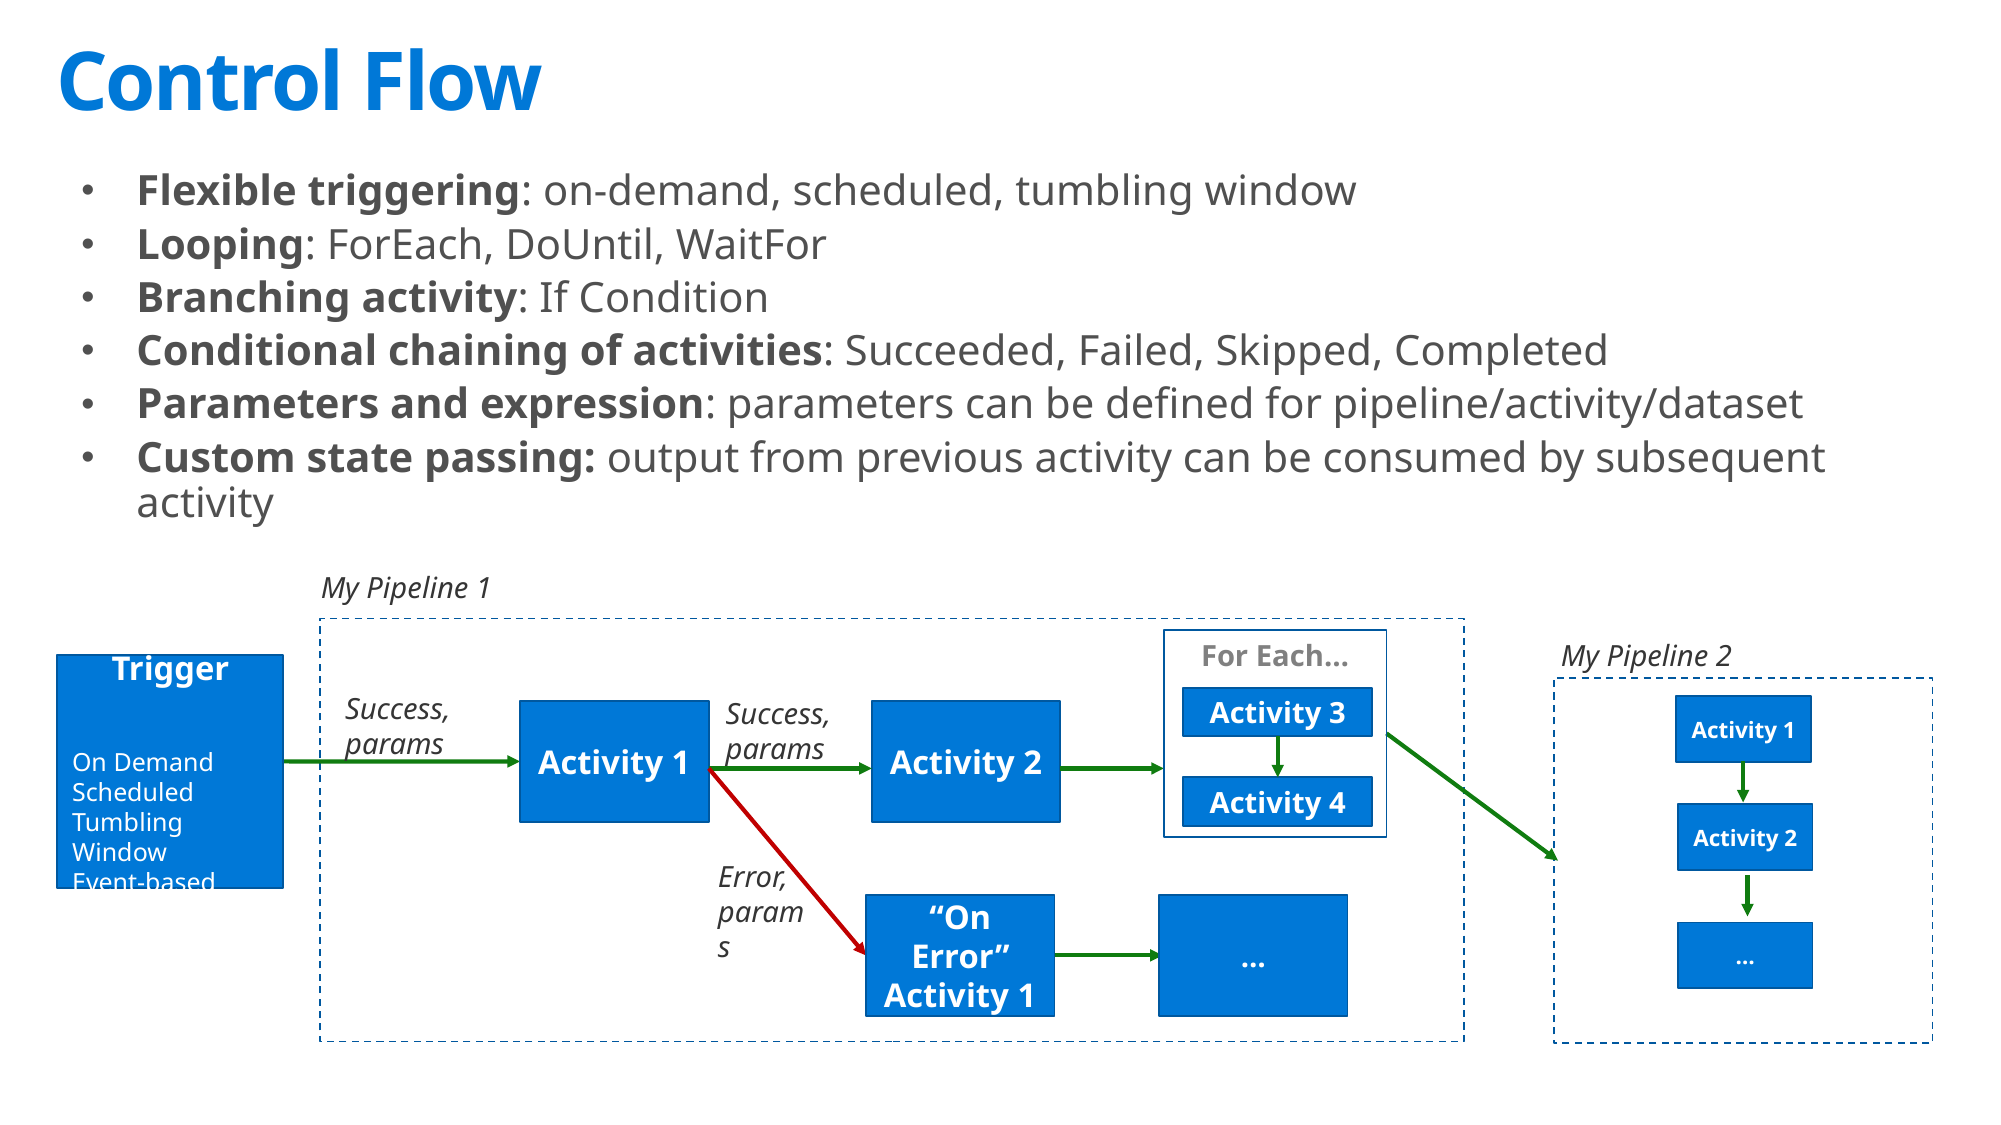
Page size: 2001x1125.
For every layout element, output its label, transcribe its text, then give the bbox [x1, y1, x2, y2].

text_box Error, params [703, 850, 832, 971]
text_box Activity 1 [1675, 695, 1812, 763]
text_box … [1677, 922, 1813, 989]
text_box Activity 2 [1677, 803, 1813, 871]
text_box Trigger On Demand Scheduled Tumbling Window Event-based [56, 654, 284, 889]
text_box [319, 618, 1465, 767]
title Control Flow [32, 25, 1757, 215]
text_box Success, params [710, 687, 892, 773]
text_box Success, params [330, 762, 511, 768]
text_box Flexible triggering: on-demand, scheduled, tumbling window Looping: ForEach, DoUntil, WaitFor Branching activity: If Condition Conditional chaining of activities: Succeeded, Failed, Skipped, Completed Parameters and expression: parameters can be defined for pipeline/activity/dataset Custom state passing: output from previous activity can be consumed by subsequent activity [57, 154, 1970, 542]
text_box Activity 4 [1182, 776, 1373, 827]
text_box Success, params [330, 682, 511, 761]
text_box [708, 768, 867, 956]
text_box Activity 2 [871, 700, 1061, 823]
text_box “On Error” Activity 1 [865, 894, 1055, 1017]
text_box … [1158, 894, 1348, 1017]
text_box Activity 1 [519, 700, 710, 823]
text_box For Each… [1163, 629, 1387, 838]
text_box My Pipeline 1 [306, 562, 555, 613]
text_box [1553, 677, 1933, 1044]
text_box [1386, 733, 1559, 861]
text_box [319, 763, 1465, 1042]
text_box My Pipeline 2 [1546, 629, 1795, 680]
